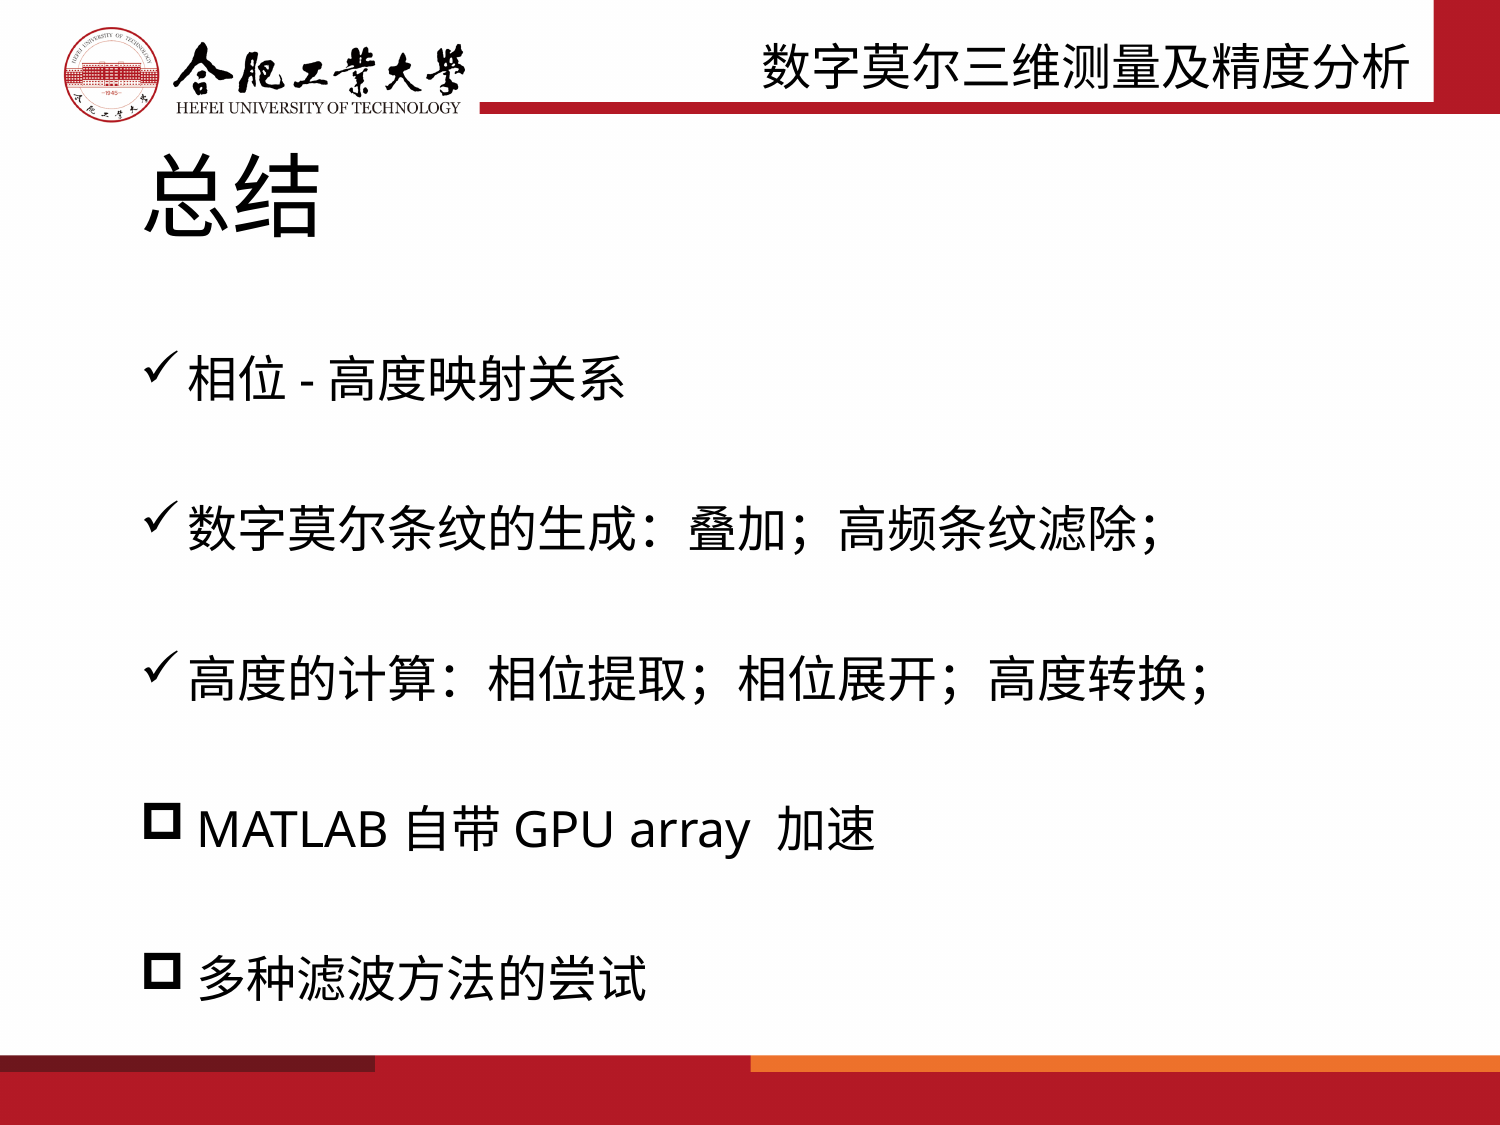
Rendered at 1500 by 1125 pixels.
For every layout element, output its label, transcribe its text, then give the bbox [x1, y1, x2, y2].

text_box 相位-高度映射关系 数字莫尔条纹的生成：叠加；高频条纹滤除； 高度的计算：相位提取；相位展开；高度转换； MATLAB自带GPU array 加速 多种滤波方法的尝试 [125, 250, 1405, 1015]
picture [0, 0, 1500, 1125]
title 总结 [125, 128, 1454, 273]
text_box 数字莫尔三维测量及精度分析 [746, 28, 1433, 103]
